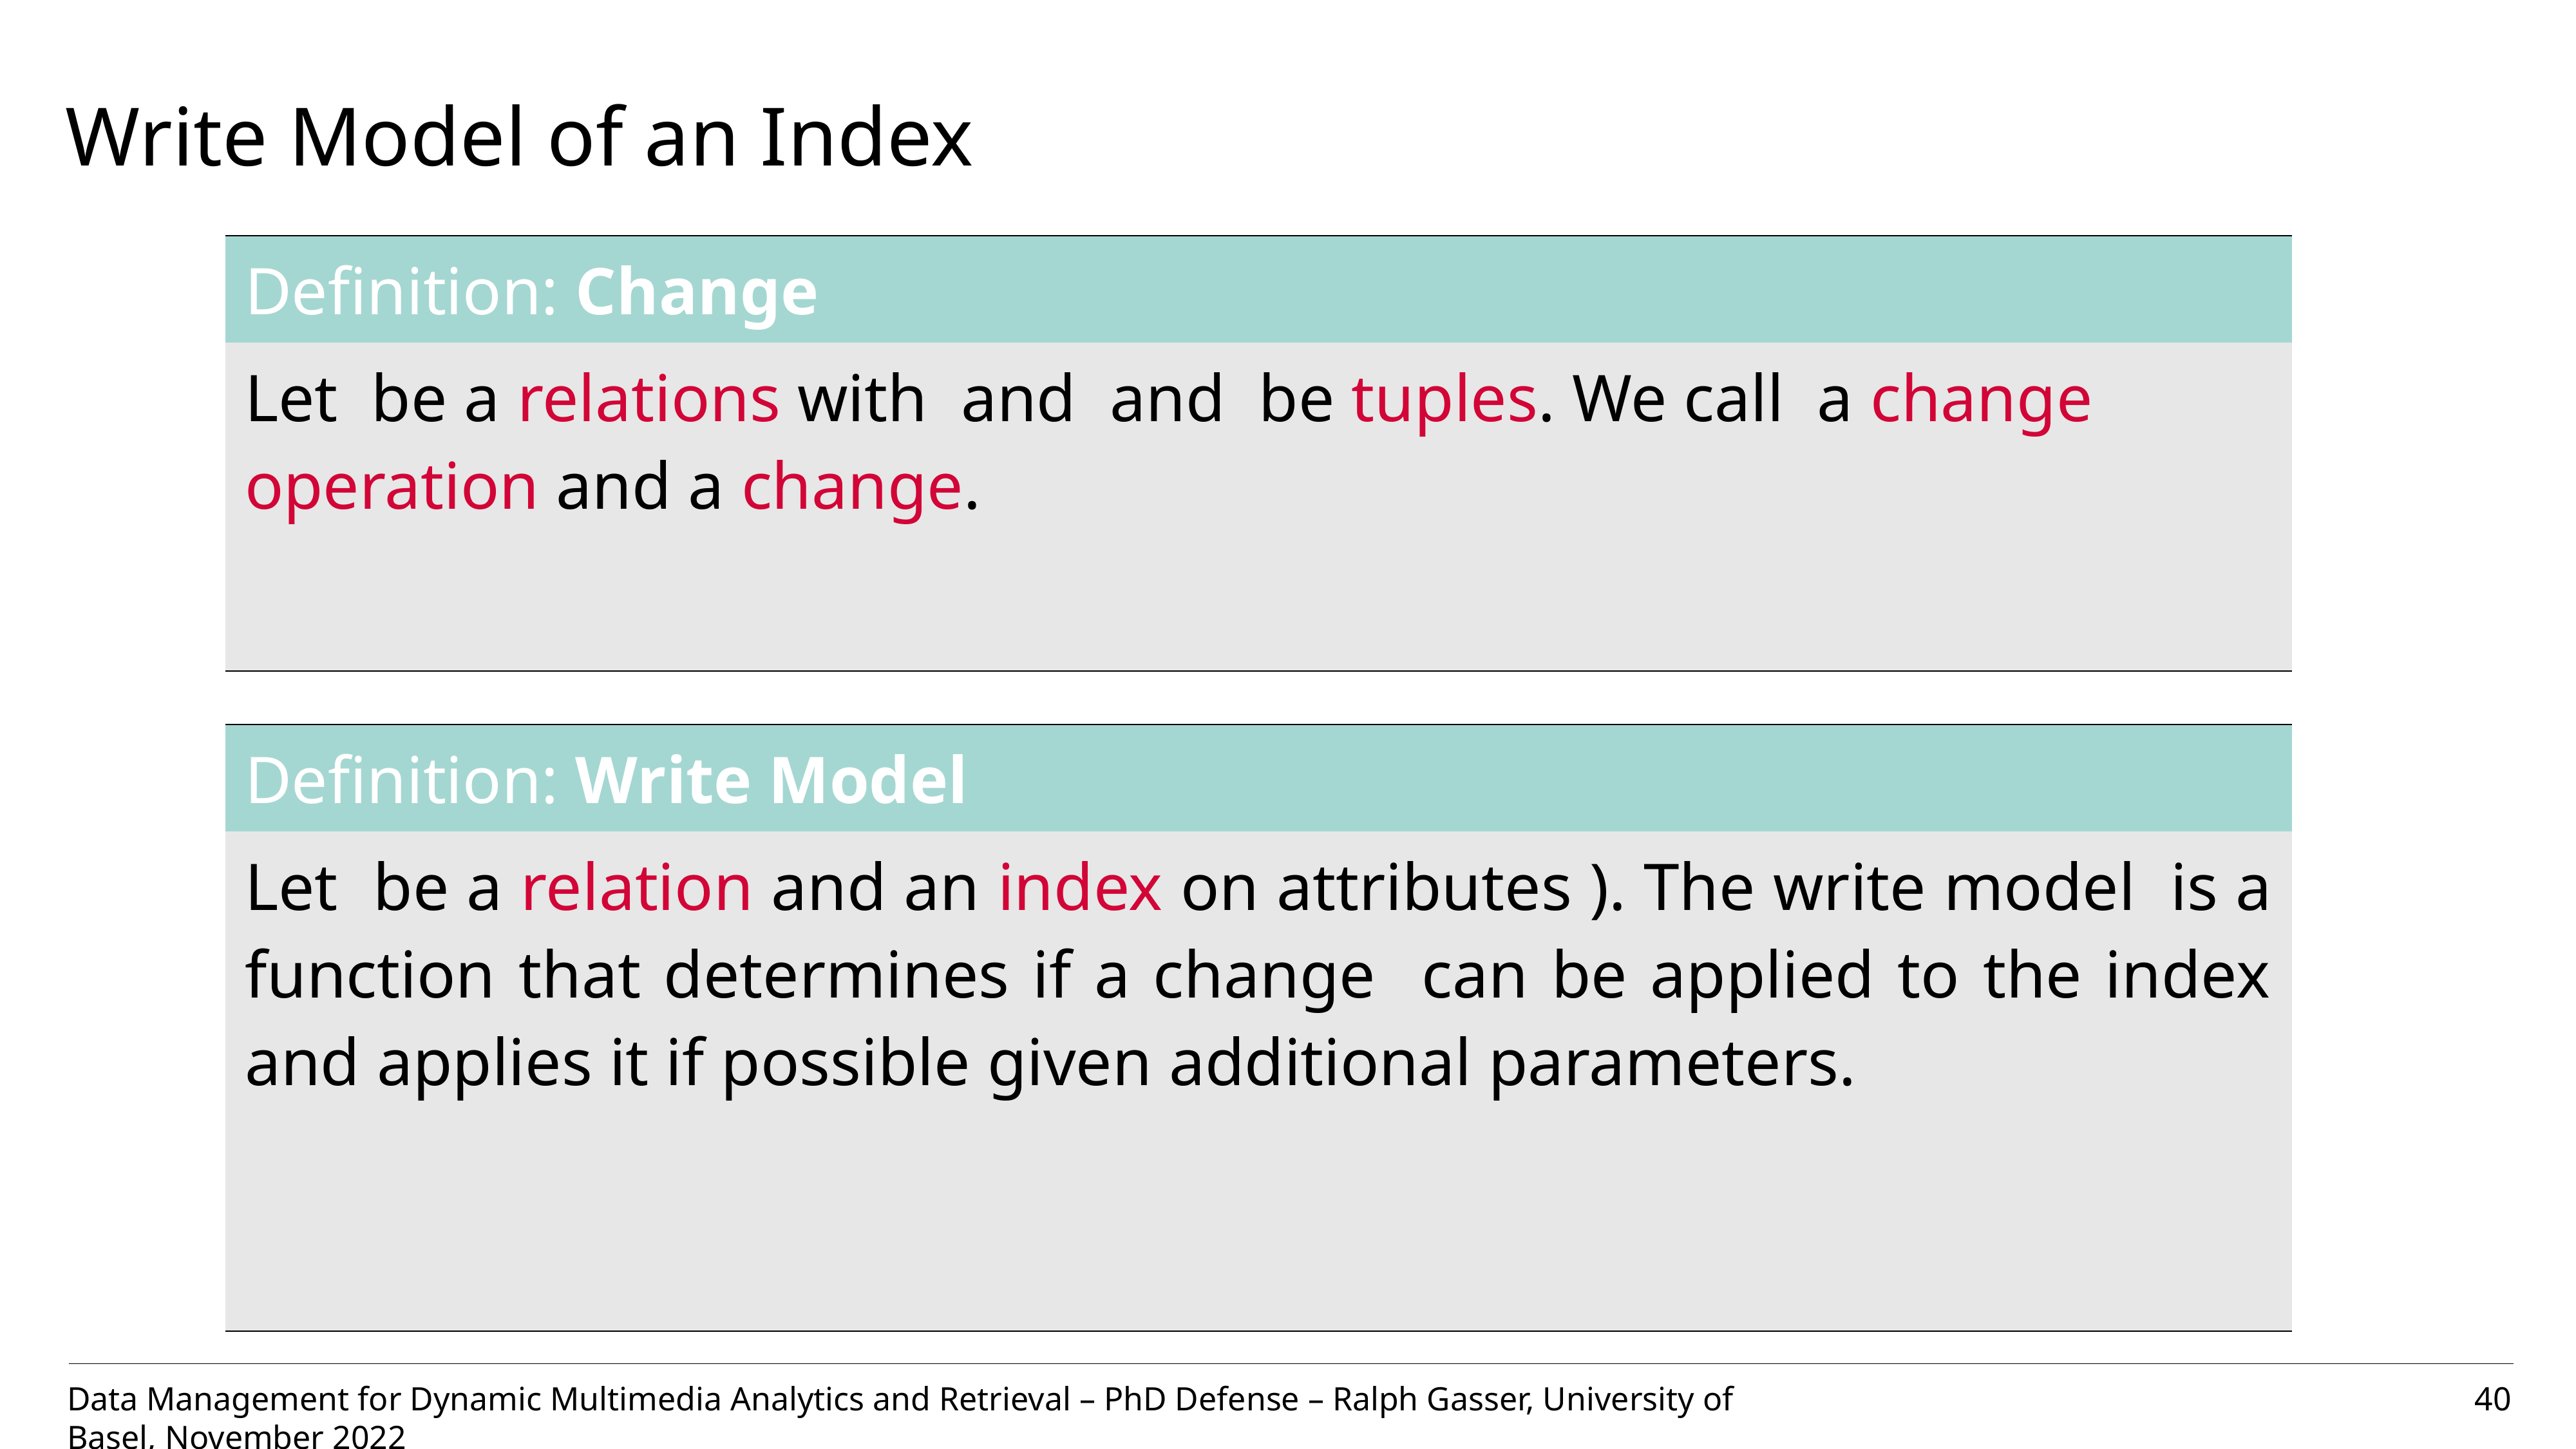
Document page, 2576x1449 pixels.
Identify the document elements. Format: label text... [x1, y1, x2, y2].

slide_number 40 [2343, 1378, 2512, 1418]
title Write Model of an Index [65, 85, 2511, 322]
